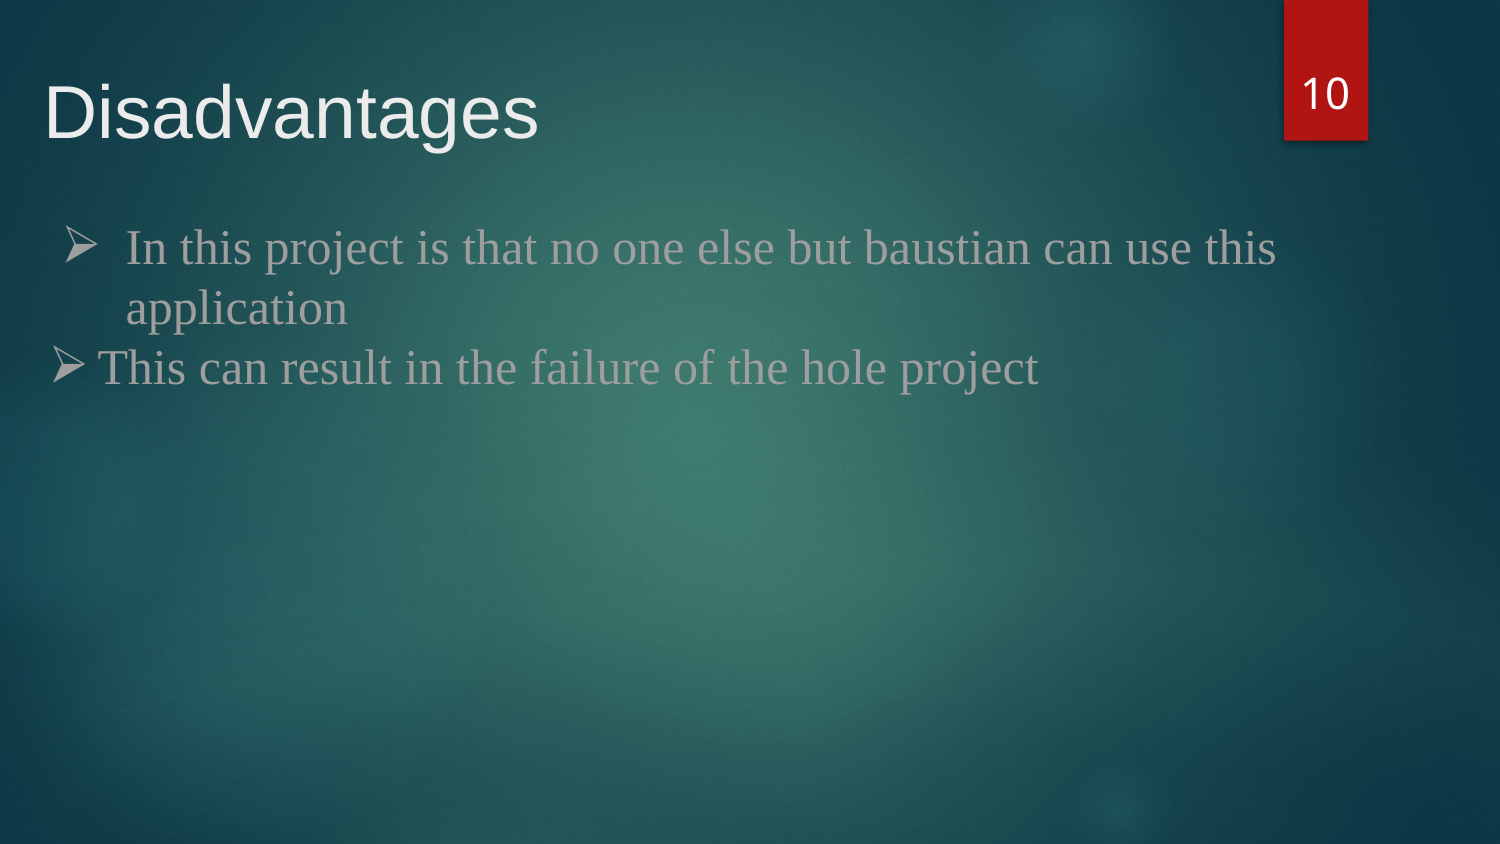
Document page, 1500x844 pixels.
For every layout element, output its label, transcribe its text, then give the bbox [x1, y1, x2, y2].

slide_number ‹#› [1273, 36, 1377, 131]
text_box Disadvantages [28, 48, 585, 169]
text_box In this project is that no one else but baustian can use this application This can result in the failure of the hole project [35, 139, 1350, 480]
picture [0, 0, 1500, 844]
